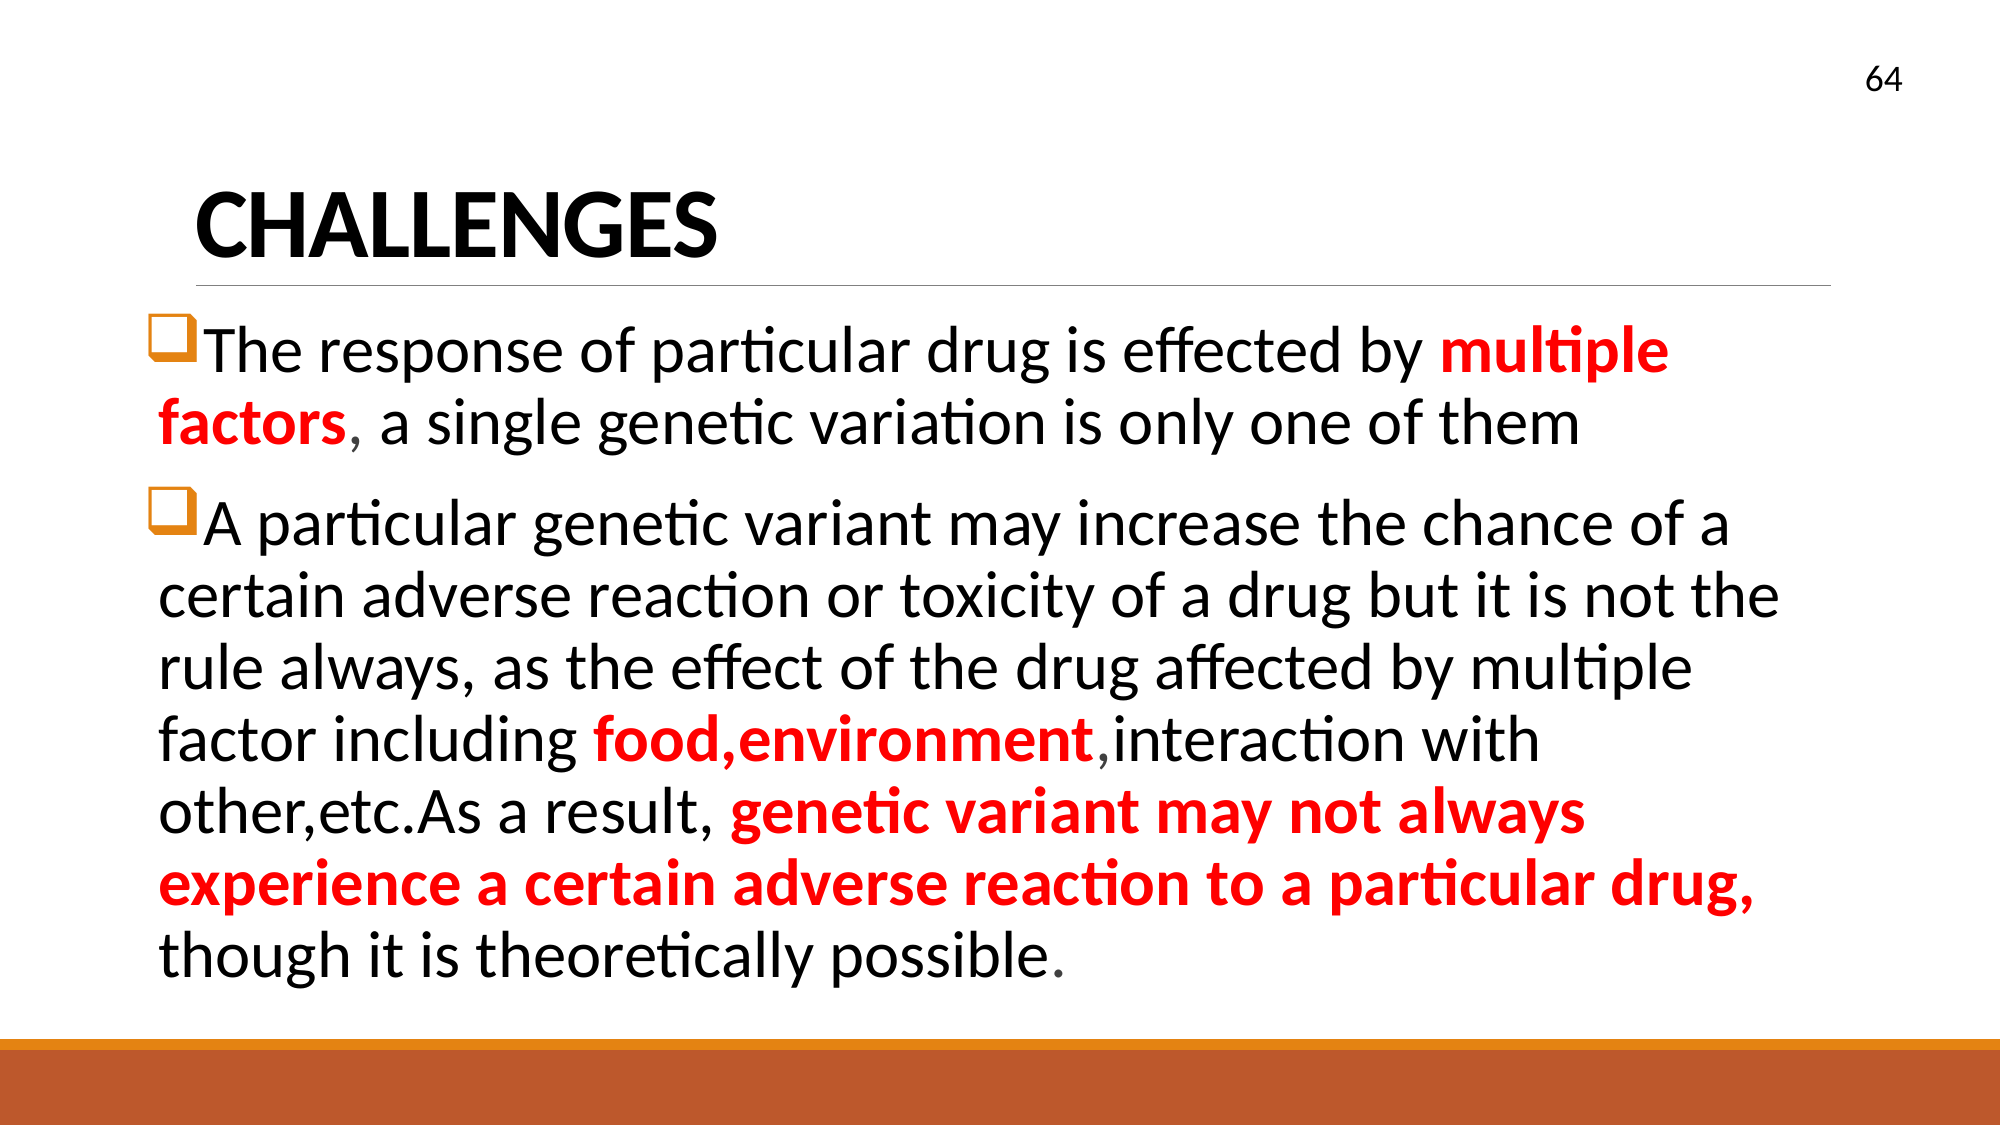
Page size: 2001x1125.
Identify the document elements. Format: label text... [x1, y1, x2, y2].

list The response of particular drug is effected by multiple factors, a single genetic variation is only one of them A particular genetic variant may increase the chance of a certain adverse reaction or toxicity of a drug but it is not the rule always, as the effect of the drug affected by multiple factor including food,environment,interaction with other,etc.As a result, genetic variant may not always experience a certain adverse reaction to a particular drug, though it is theoretically possible. [143, 307, 1794, 968]
text_box 64 [1849, 46, 2000, 107]
title CHALLENGES [180, 47, 1830, 285]
